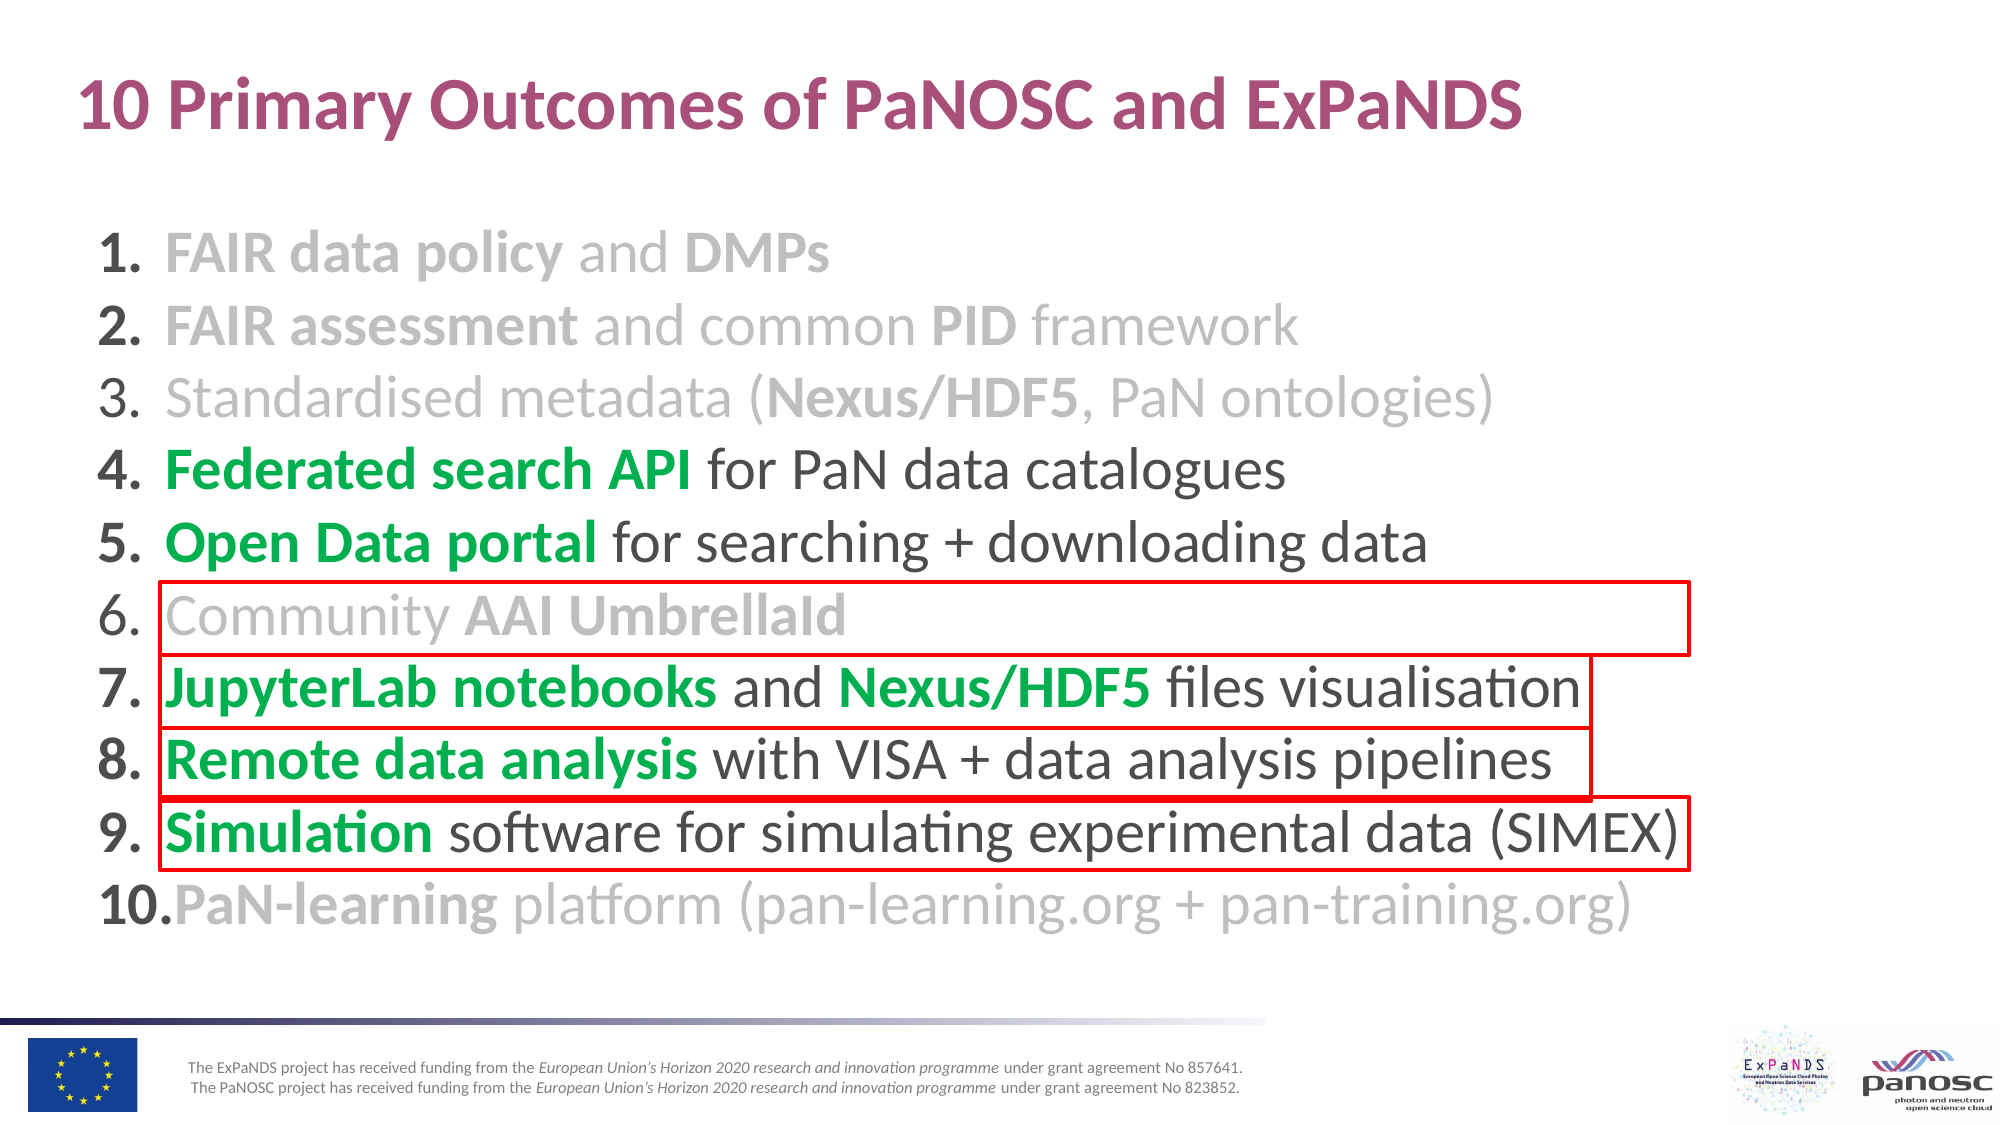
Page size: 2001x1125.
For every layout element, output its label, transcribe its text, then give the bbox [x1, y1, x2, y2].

picture [27, 1038, 138, 1112]
title 10 Primary Outcomes of PaNOSC and ExPaNDS [75, 62, 1937, 136]
text_box [158, 657, 1593, 726]
picture [1722, 1018, 2000, 1125]
text_box [158, 580, 1691, 657]
text_box [158, 726, 1593, 795]
text_box [158, 795, 1691, 872]
text_box FAIR data policy and DMPs FAIR assessment and common PID framework Standardised metadata (Nexus/HDF5, PaN ontologies) Federated search API for PaN data catalogues Open Data portal for searching + downloading data Community AAI UmbrellaId JupyterLab notebooks and Nexus/HDF5 files visualisation Remote data analysis with VISA + data analysis pipelines Simulation software for simulating experimental data (SIMEX) PaN-learning platform (pan-learning.org + pan-training.org) [75, 204, 1797, 969]
